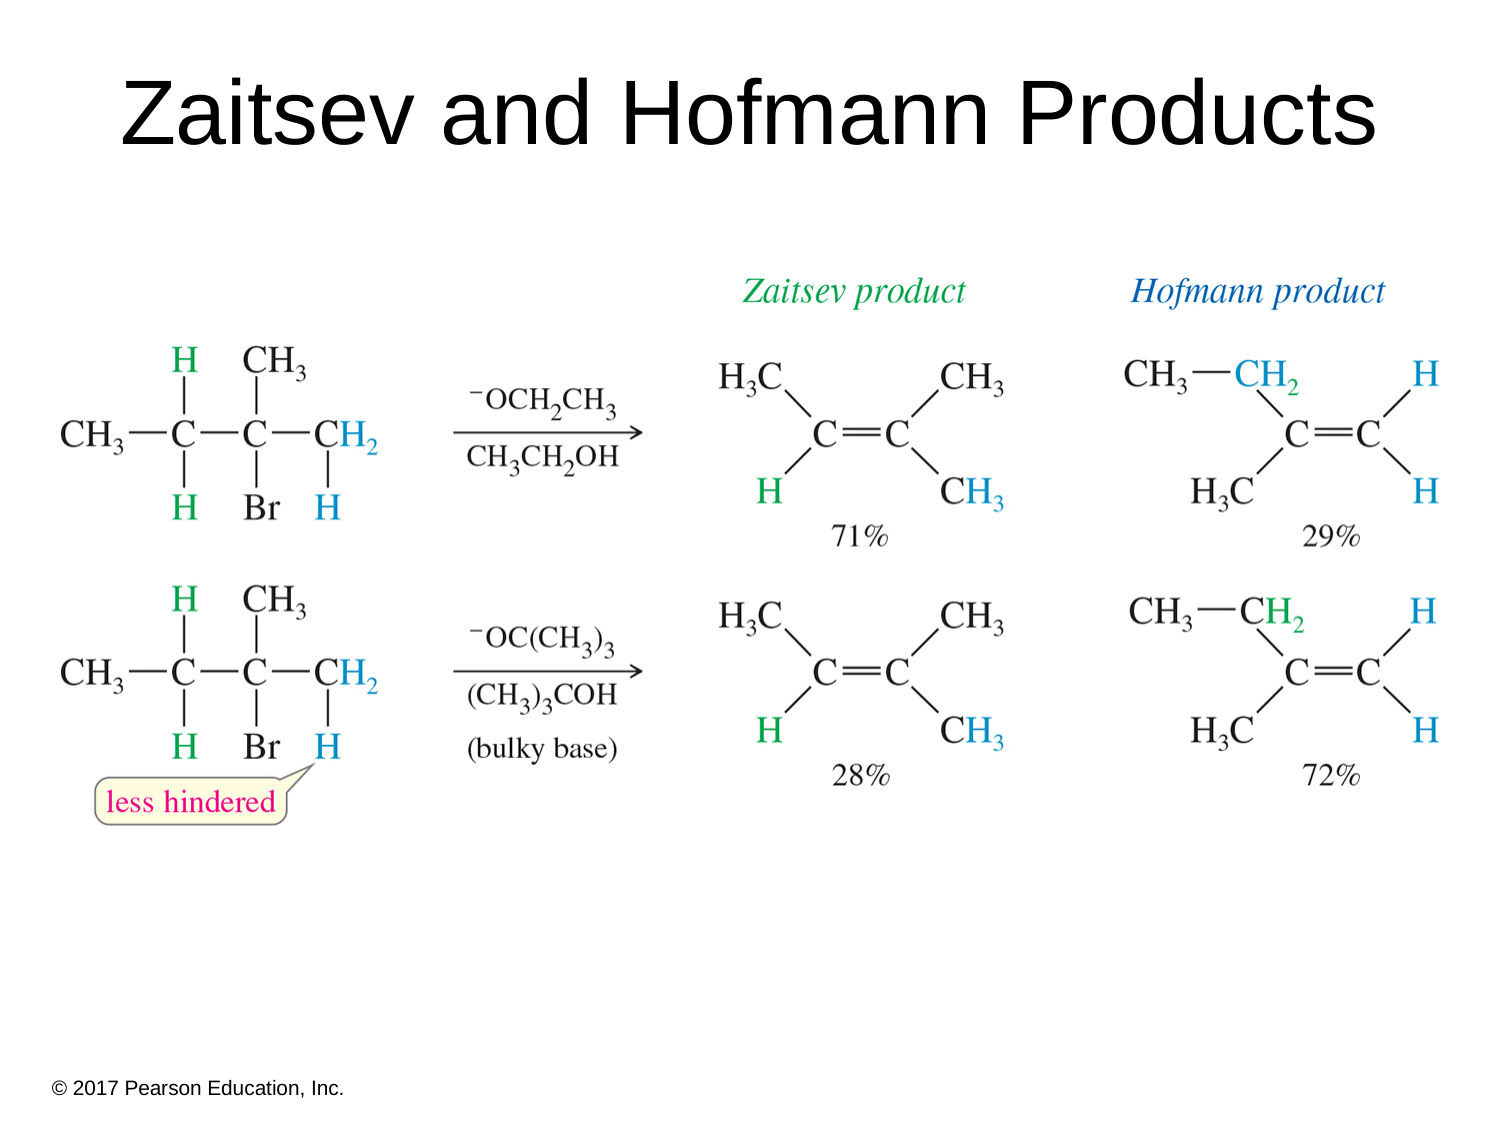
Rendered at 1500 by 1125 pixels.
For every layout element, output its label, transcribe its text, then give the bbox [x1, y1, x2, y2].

title Zaitsev and Hofmann Products [75, 45, 1425, 264]
picture [49, 266, 1451, 830]
